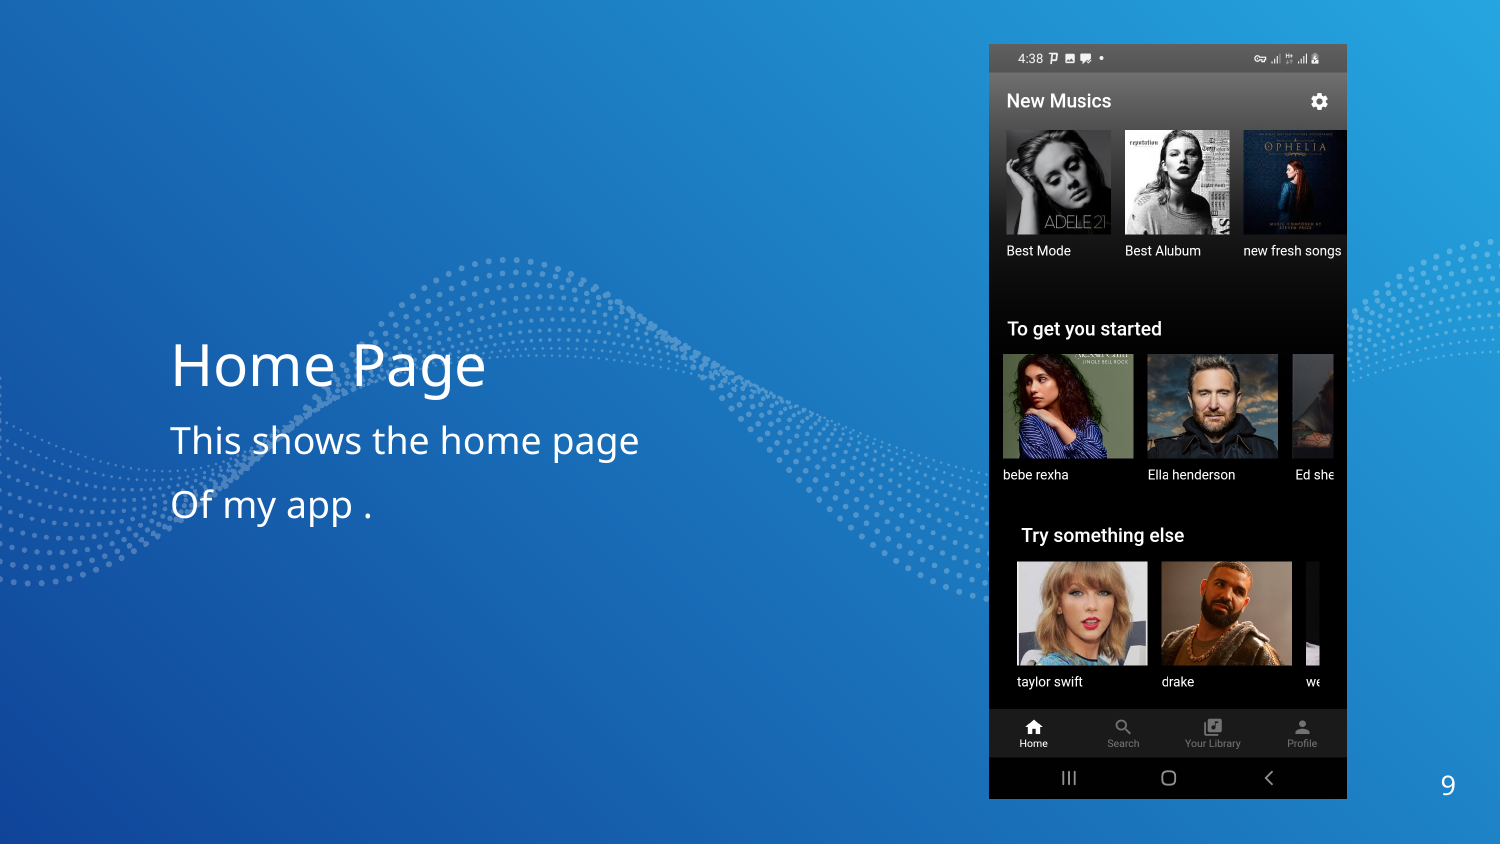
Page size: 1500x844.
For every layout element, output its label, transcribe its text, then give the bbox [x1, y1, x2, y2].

picture [989, 44, 1348, 800]
list Home Page This shows the home page Of my app . [170, 61, 748, 783]
slide_number 9 [1366, 754, 1457, 819]
